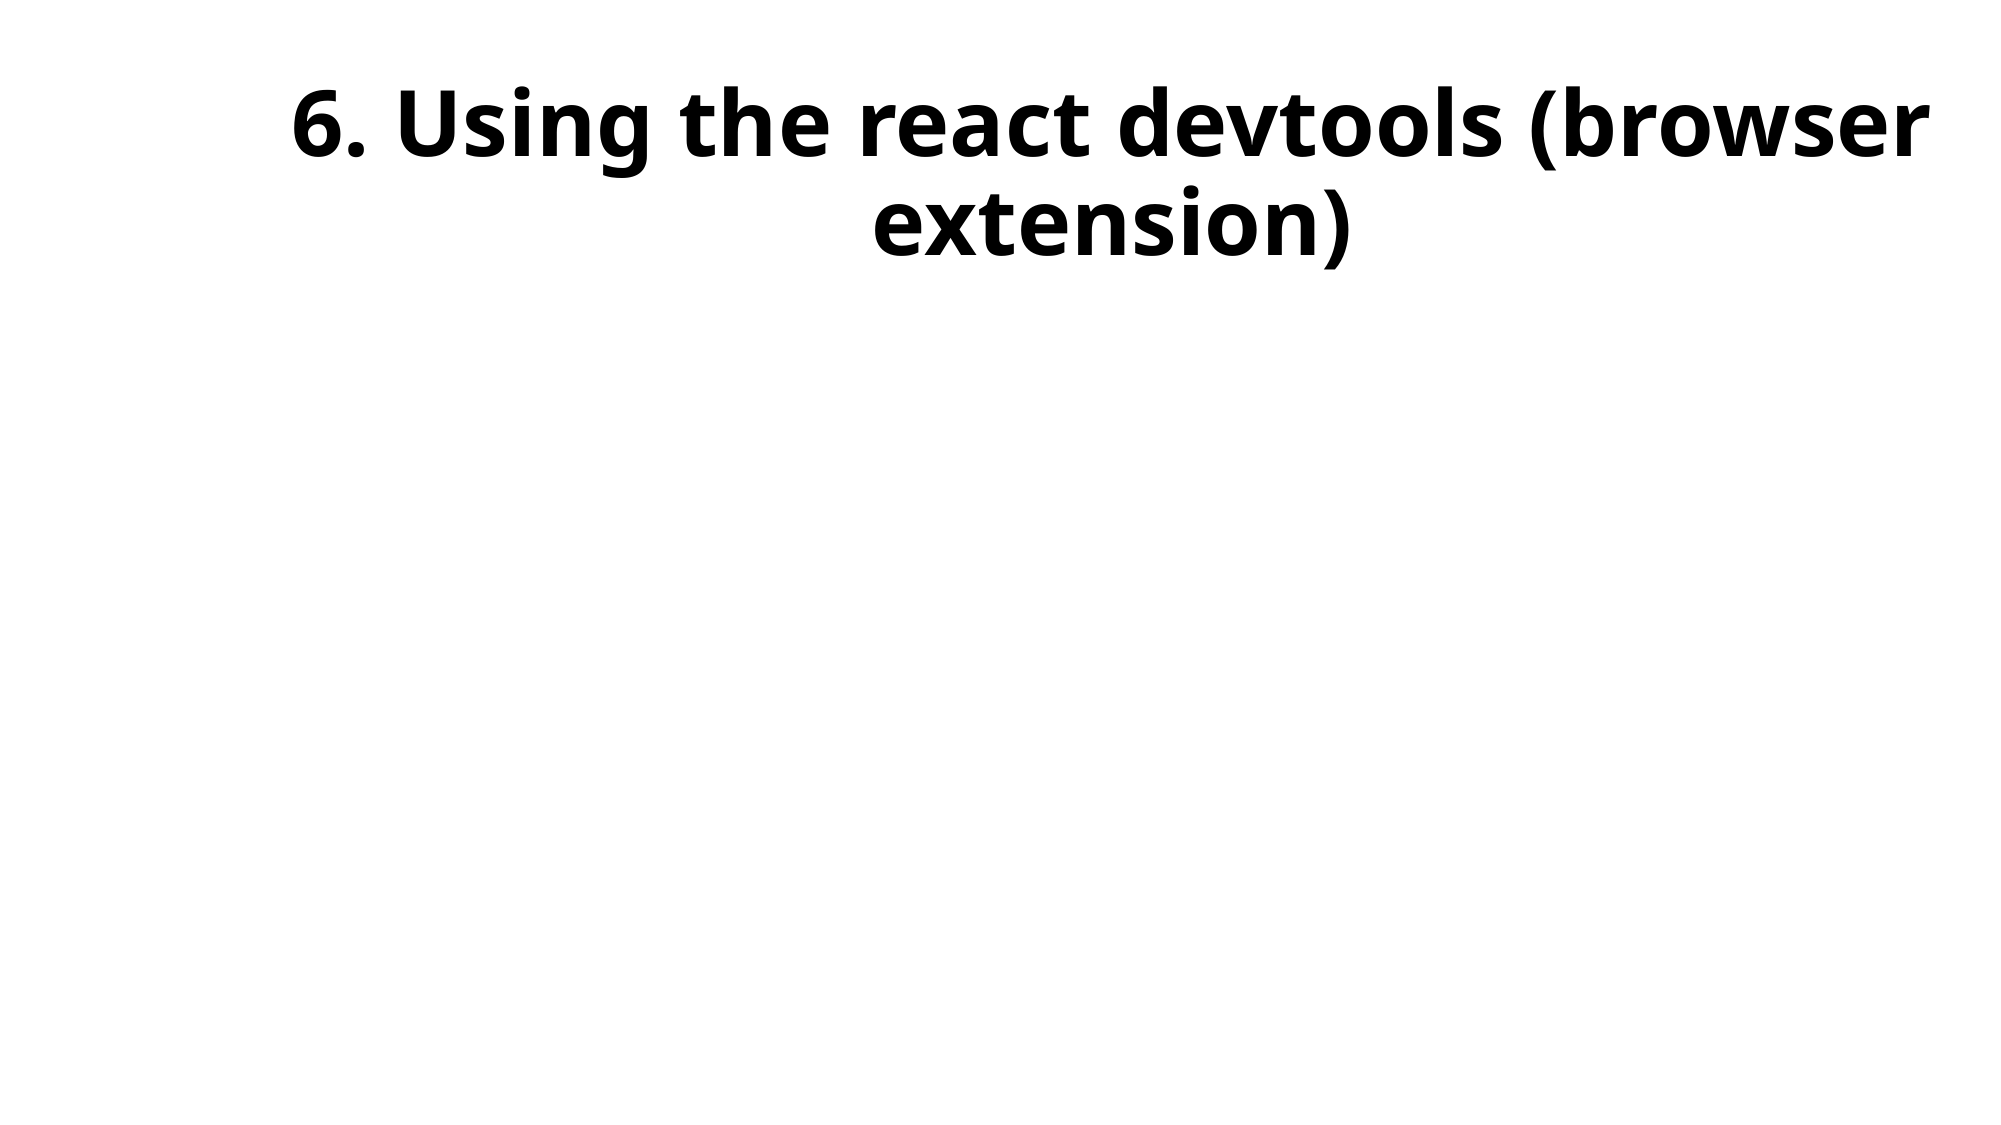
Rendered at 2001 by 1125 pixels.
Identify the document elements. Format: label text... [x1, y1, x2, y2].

title 6. Using the react devtools (browser extension) [249, 67, 1975, 286]
